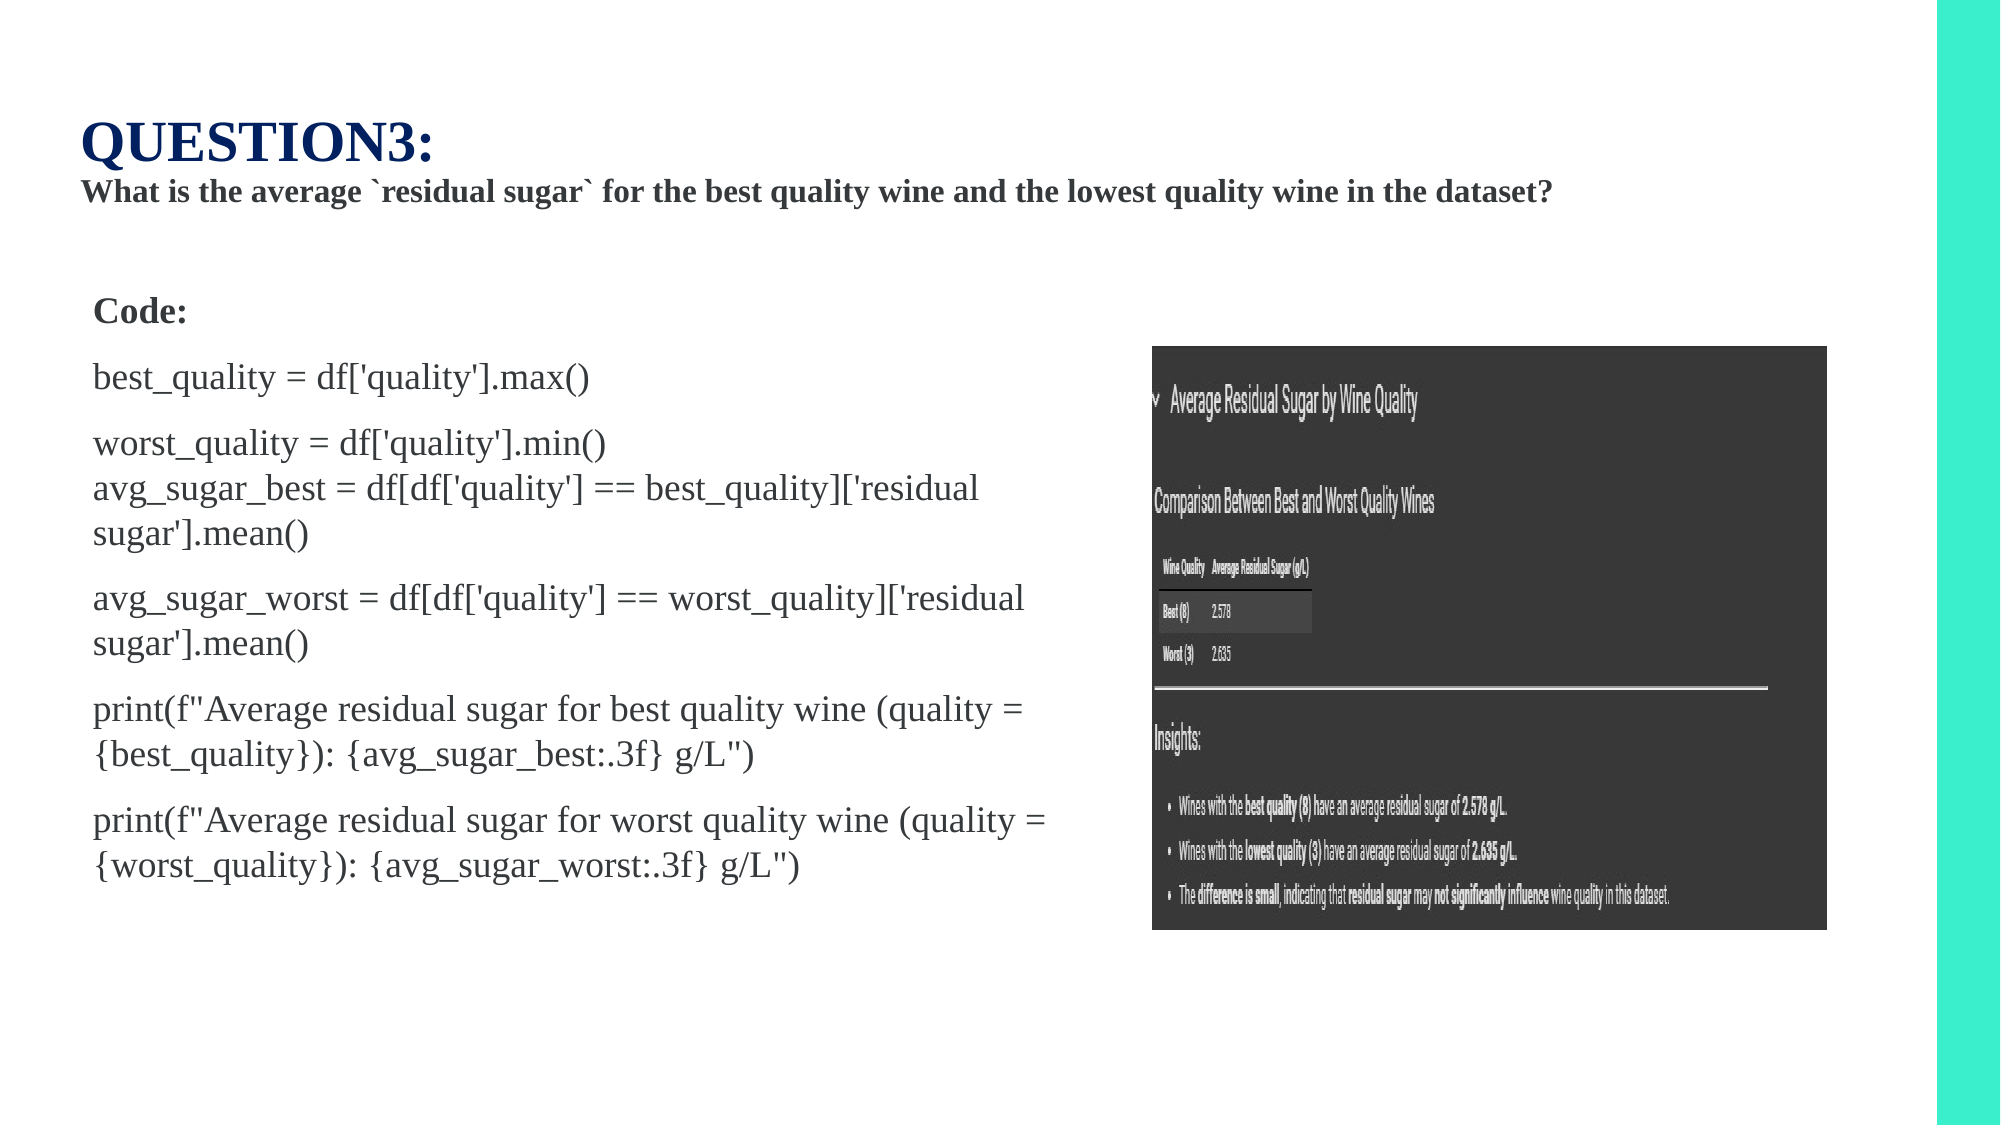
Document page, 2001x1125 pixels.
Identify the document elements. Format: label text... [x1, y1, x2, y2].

picture [1152, 346, 1827, 930]
title Question3: What is the average `residual sugar` for the best quality wine and the lowest quality wine in the dataset? [65, 91, 1852, 286]
list Code: best_quality = df['quality'].max() worst_quality = df['quality'].min() avg_sugar_best = df[df['quality'] == best_quality]['residual sugar'].mean() avg_sugar_worst = df[df['quality'] == worst_quality]['residual sugar'].mean() print(f"Average residual sugar for best quality wine (quality = {best_quality}): {avg_sugar_best:.3f} g/L") print(f"Average residual sugar for worst quality wine (quality = {worst_quality}): {avg_sugar_worst:.3f} g/L") [78, 285, 1128, 1008]
